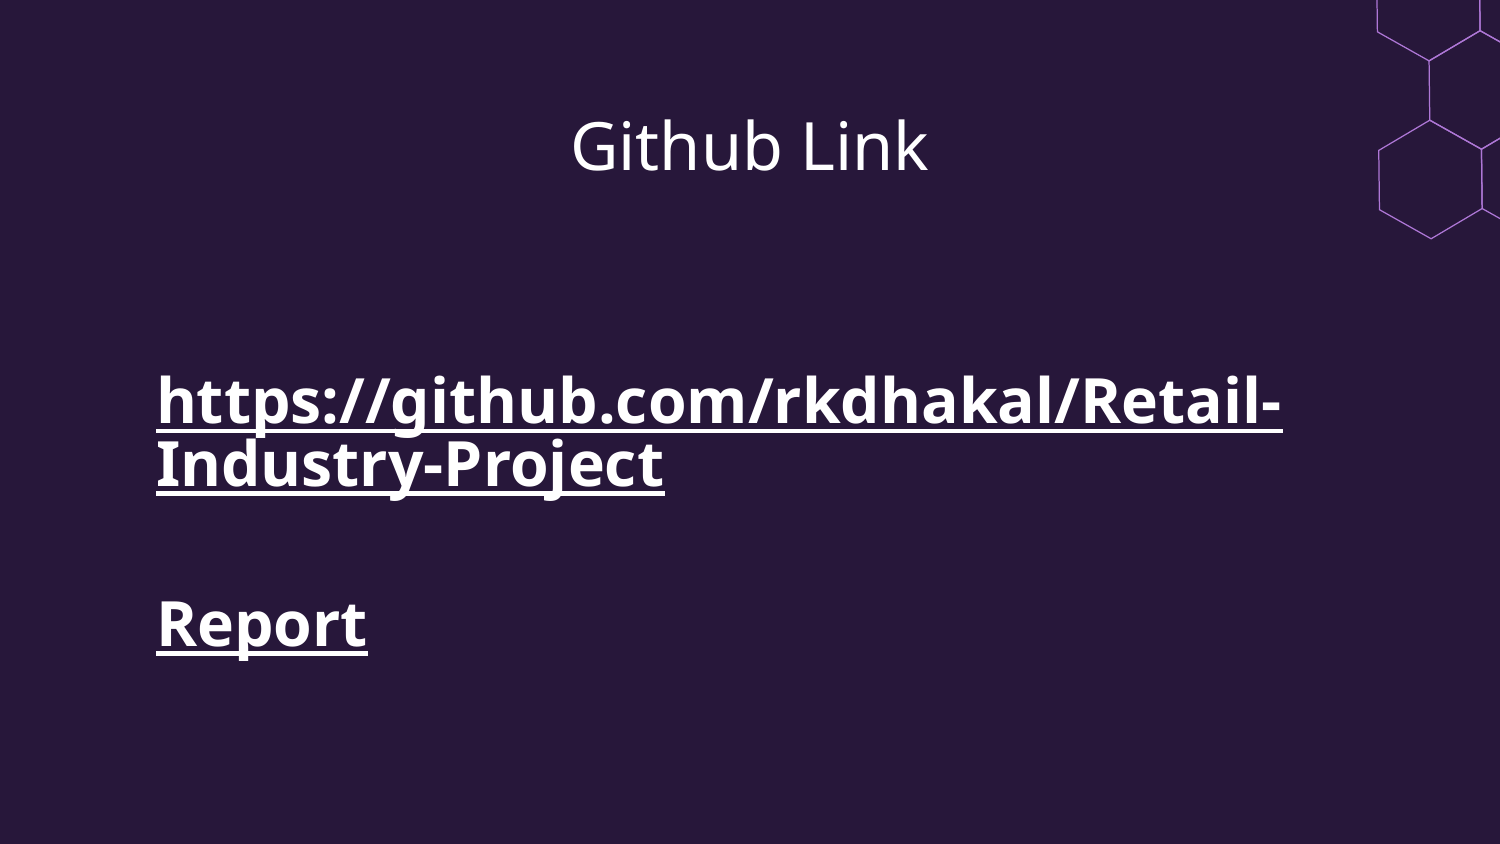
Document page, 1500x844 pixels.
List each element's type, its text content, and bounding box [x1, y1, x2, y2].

title Github Link [118, 88, 1382, 183]
list https://github.com/rkdhakal/Retail-Industry-Project Report [118, 346, 1299, 545]
